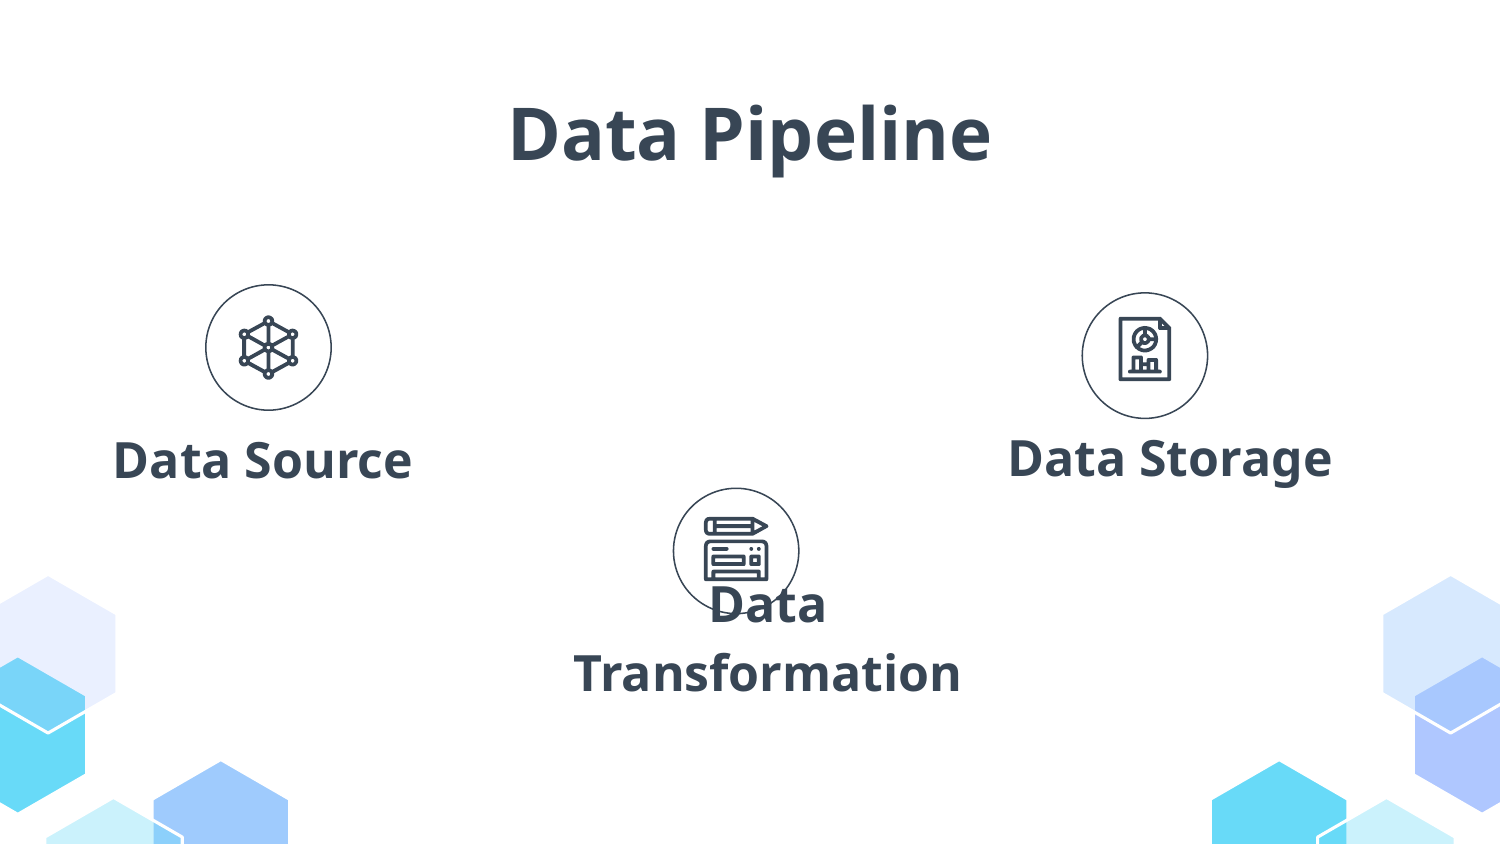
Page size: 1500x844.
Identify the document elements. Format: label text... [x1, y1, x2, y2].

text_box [1118, 316, 1172, 382]
text_box [205, 284, 332, 411]
subtitle Data Storage [936, 410, 1404, 502]
text_box [1082, 292, 1208, 419]
text_box [238, 315, 299, 380]
text_box Data Source [29, 412, 497, 504]
subtitle Data Transformation [499, 625, 1038, 717]
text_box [703, 516, 769, 582]
text_box [673, 488, 799, 614]
title Data Pipeline [118, 72, 1382, 167]
